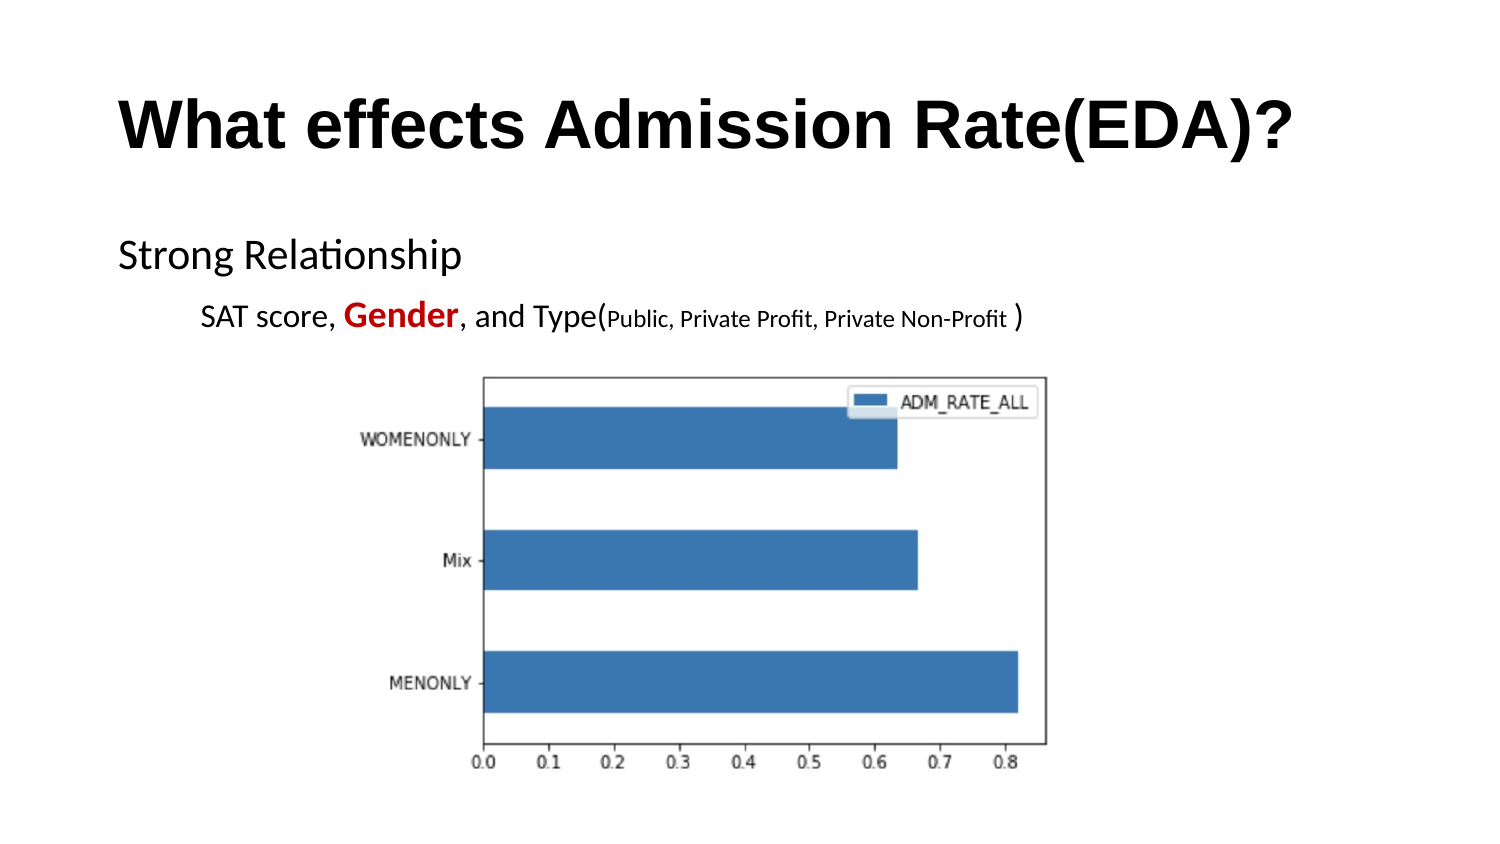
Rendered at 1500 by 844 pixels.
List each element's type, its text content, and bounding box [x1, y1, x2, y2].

title What effects Admission Rate(EDA)? [103, 44, 1397, 208]
list Strong Relationship SAT score, Gender, and Type(Public, Private Profit, Private Non-Profit ) [103, 224, 1397, 347]
picture [349, 363, 1101, 795]
